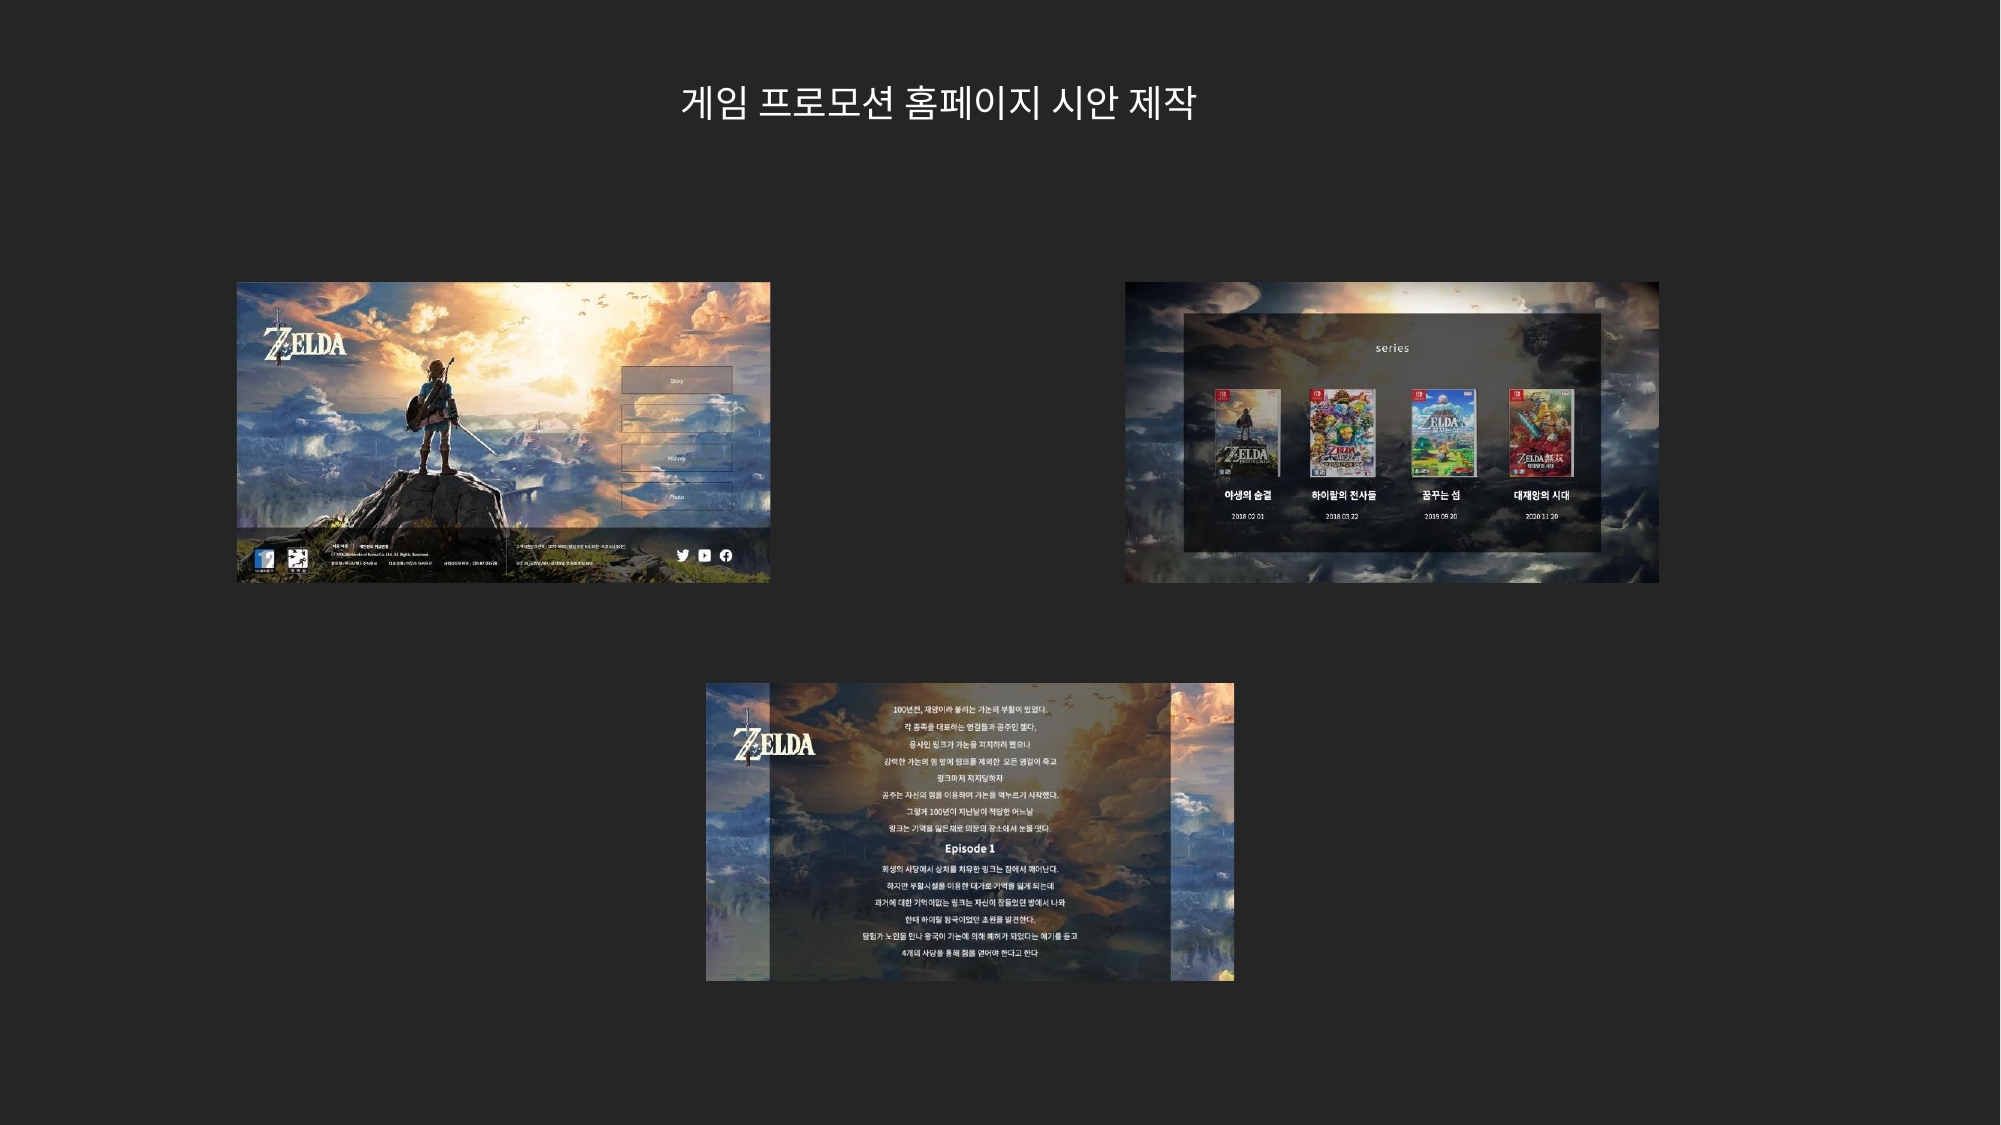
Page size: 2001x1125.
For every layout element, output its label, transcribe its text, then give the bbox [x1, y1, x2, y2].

text_box [236, 282, 771, 583]
text_box 게임 프로모션 홈페이지 시안 제작 [678, 78, 1262, 126]
text_box [706, 683, 1235, 981]
text_box [1125, 282, 1659, 583]
